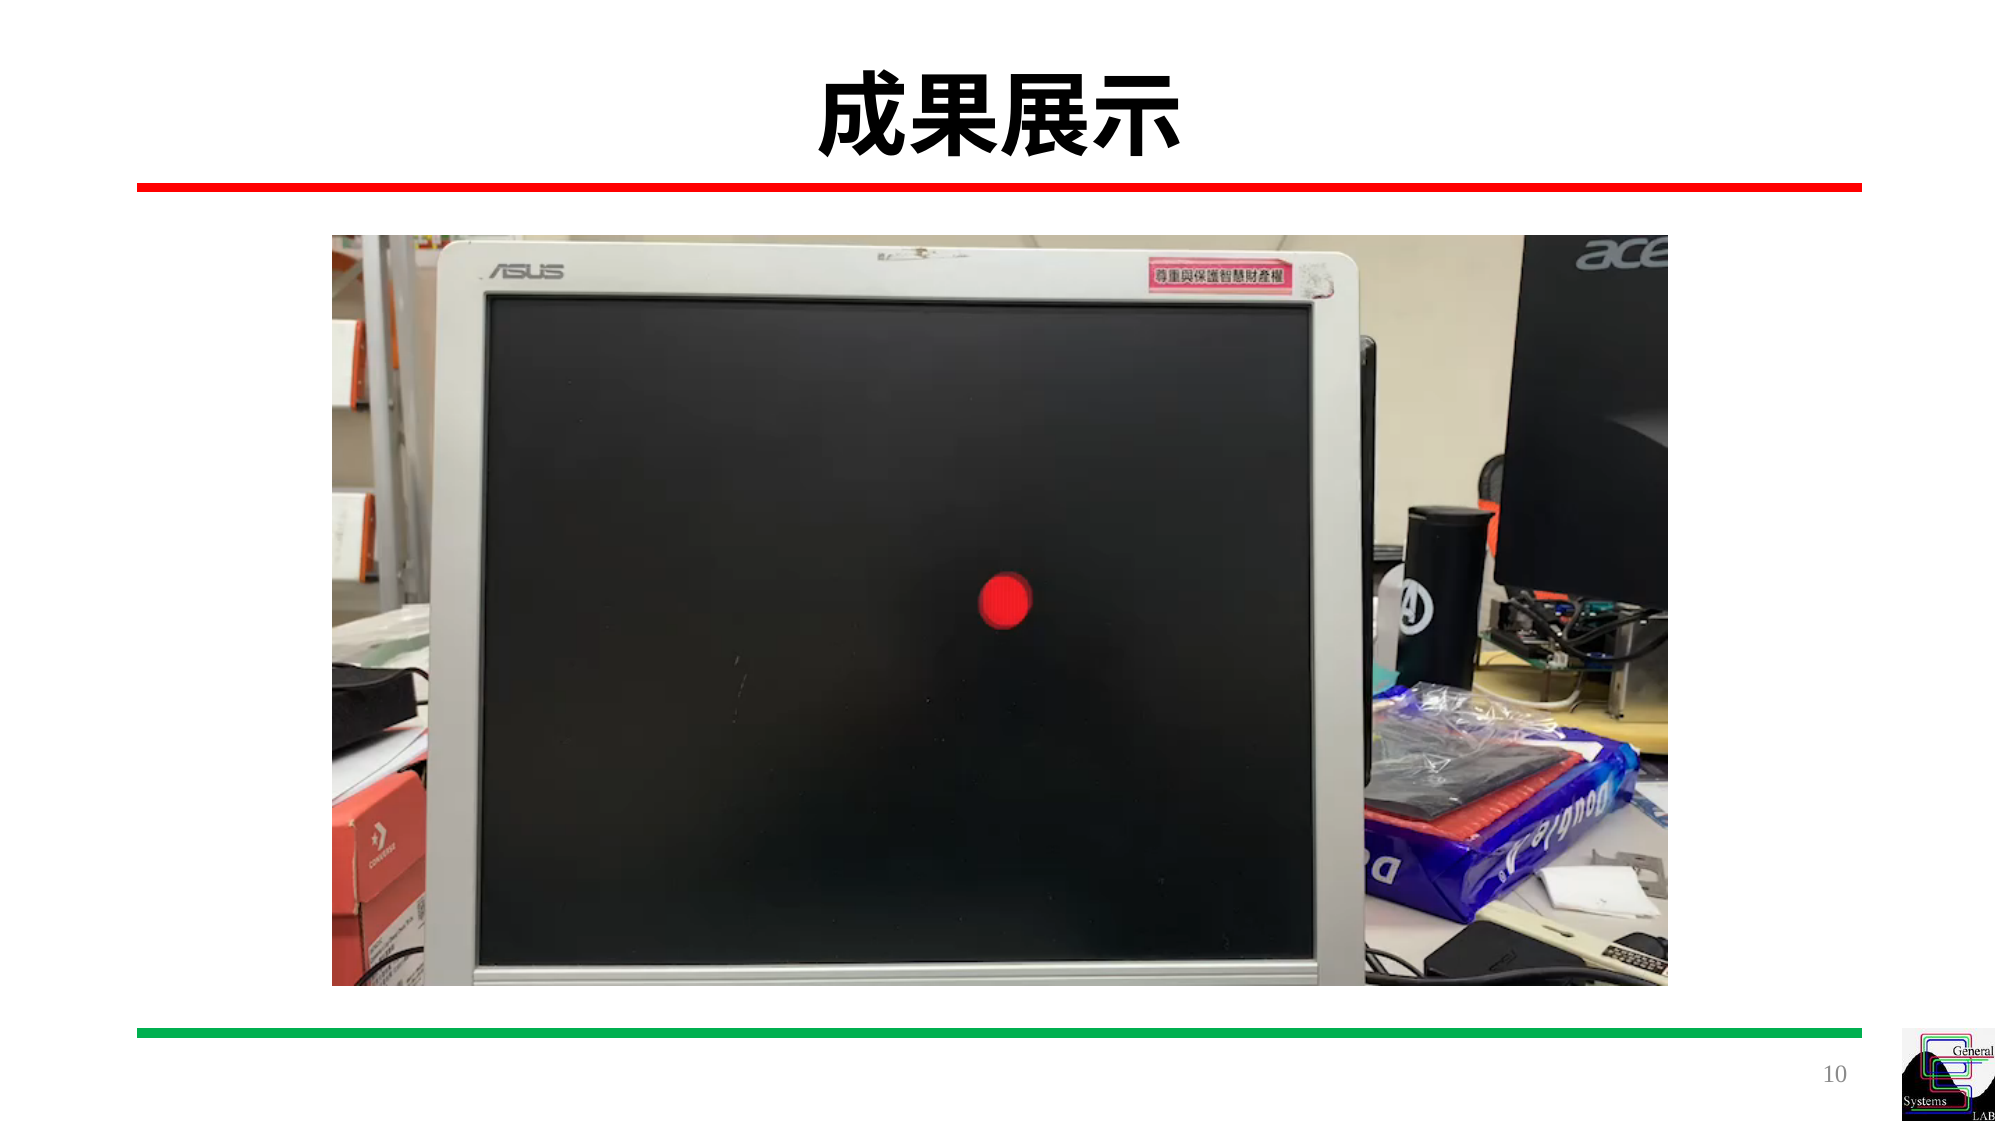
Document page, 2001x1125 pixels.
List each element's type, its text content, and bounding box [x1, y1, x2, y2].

title 成果展示 [137, 59, 1863, 178]
slide_number 10 [1412, 1042, 1863, 1103]
picture [1902, 1028, 1995, 1121]
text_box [331, 234, 1669, 987]
